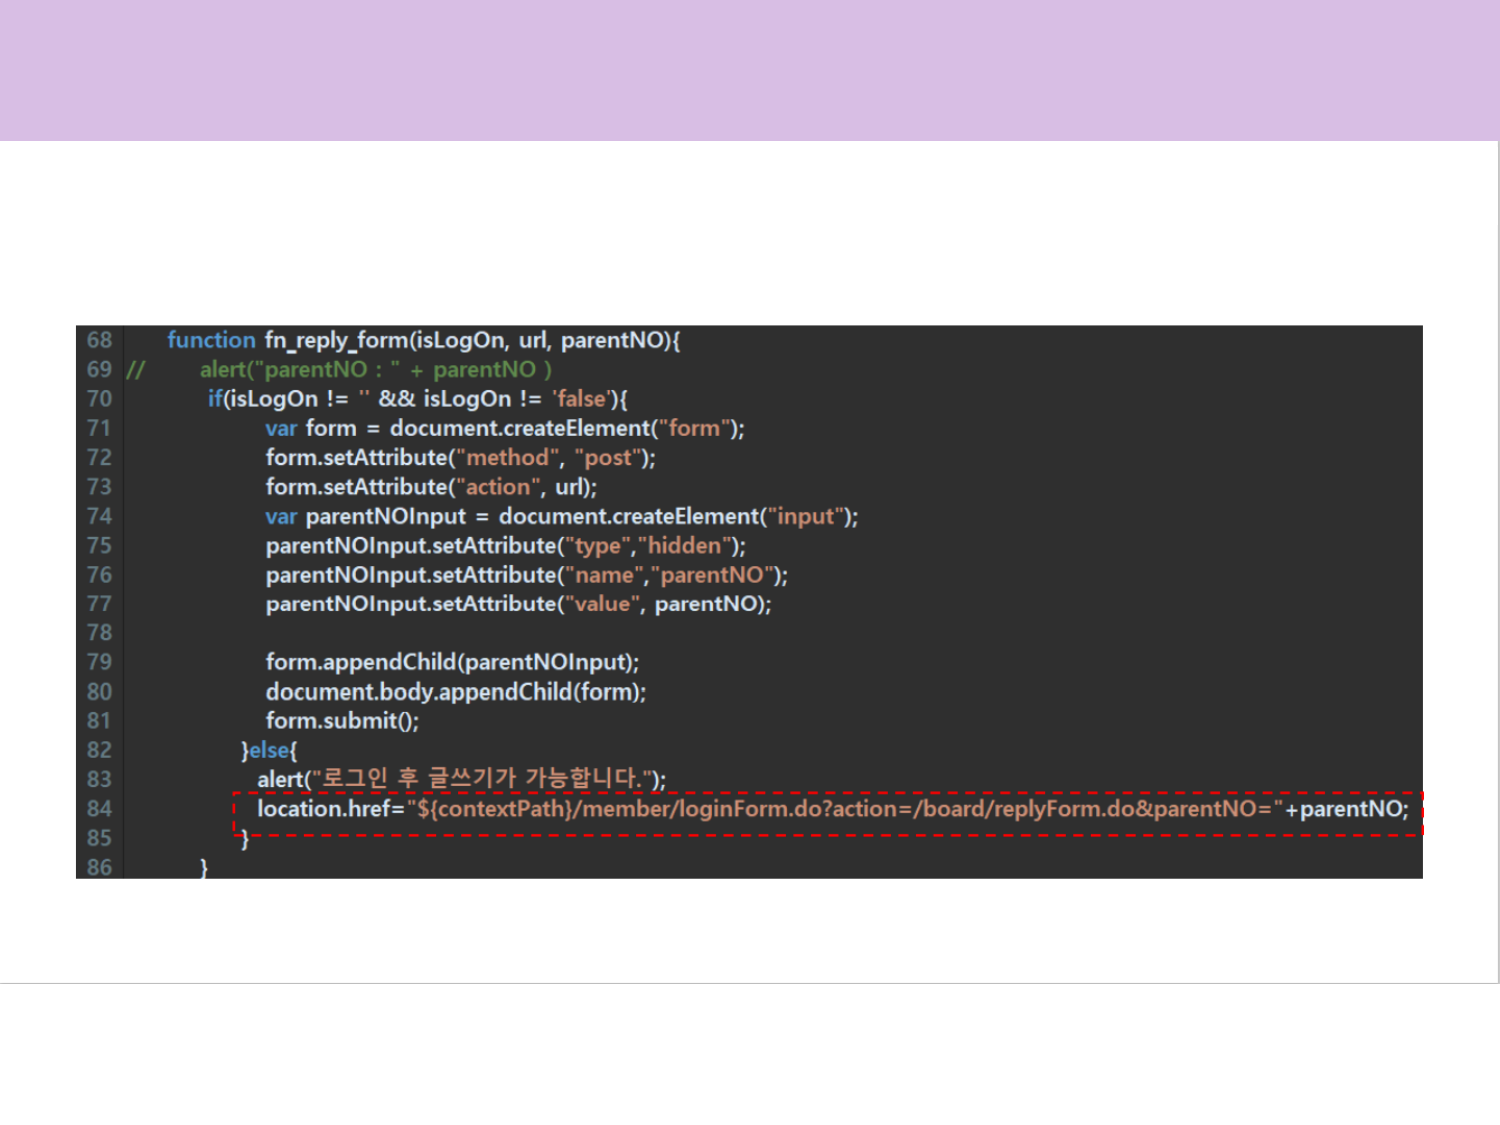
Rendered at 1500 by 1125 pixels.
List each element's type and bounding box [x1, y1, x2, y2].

picture [0, 140, 1500, 984]
text_box [0, 0, 1500, 140]
